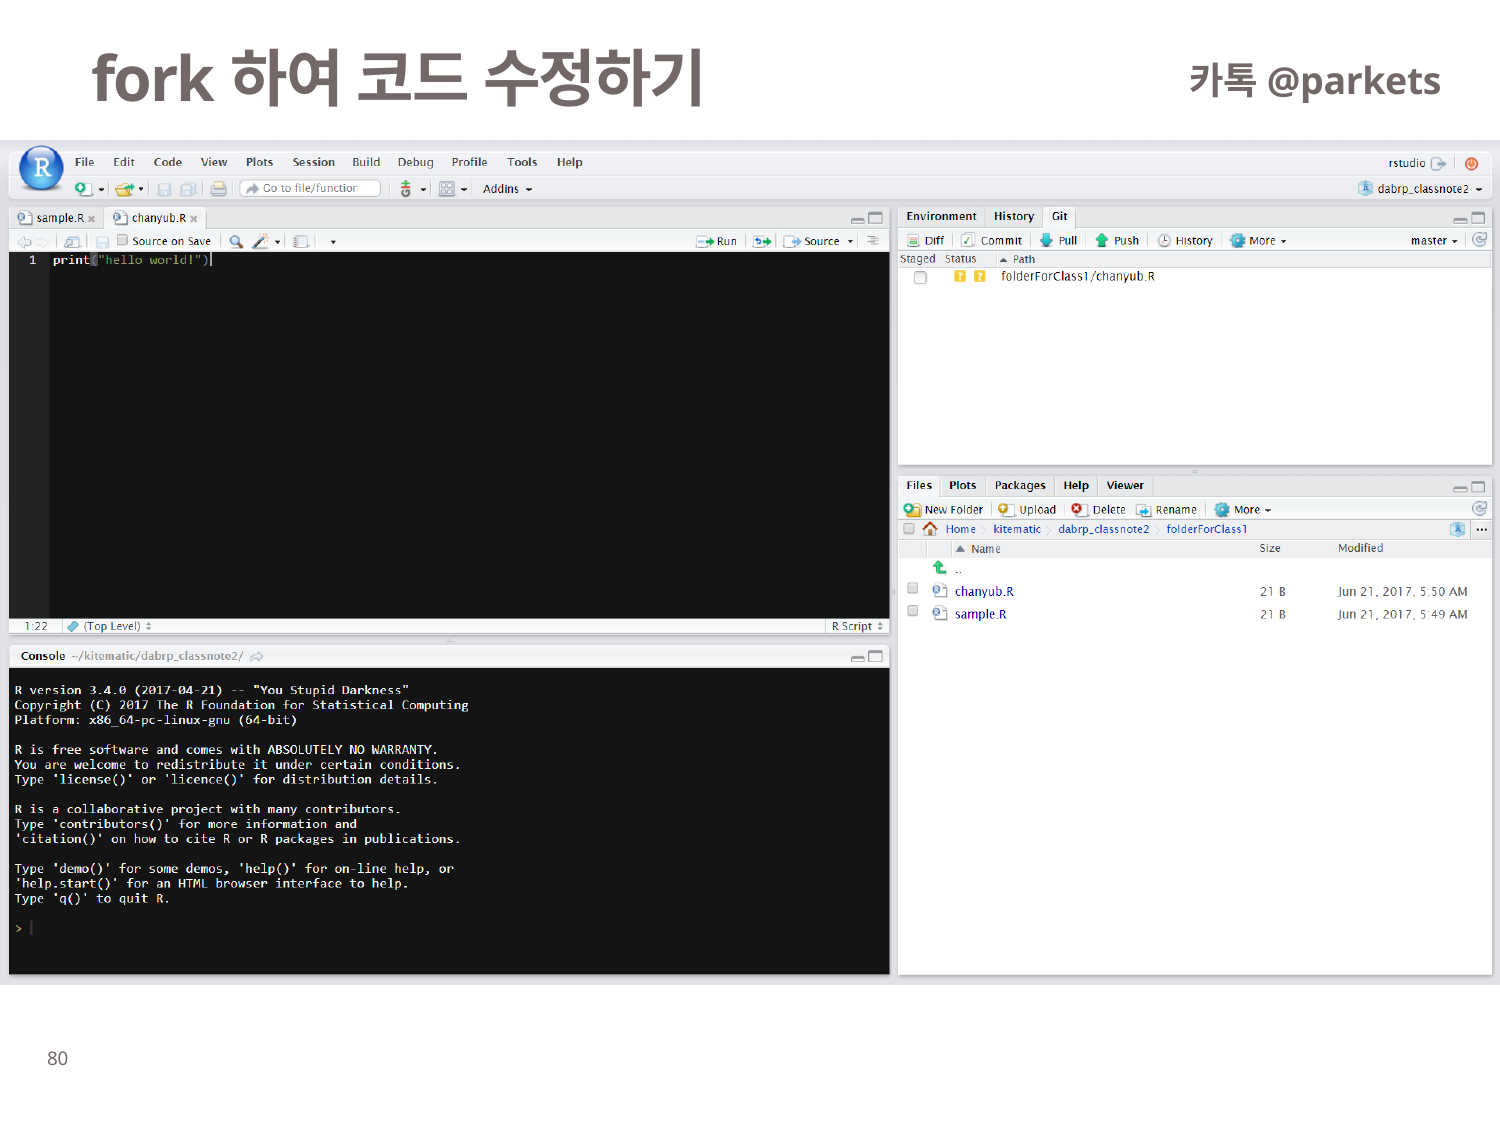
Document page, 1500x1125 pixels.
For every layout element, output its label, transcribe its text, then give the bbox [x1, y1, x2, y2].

picture [0, 140, 1500, 985]
text_box 카톡@parkets [1174, 27, 1457, 110]
text_box fork하여 코드 수정하기 [76, 19, 1152, 138]
